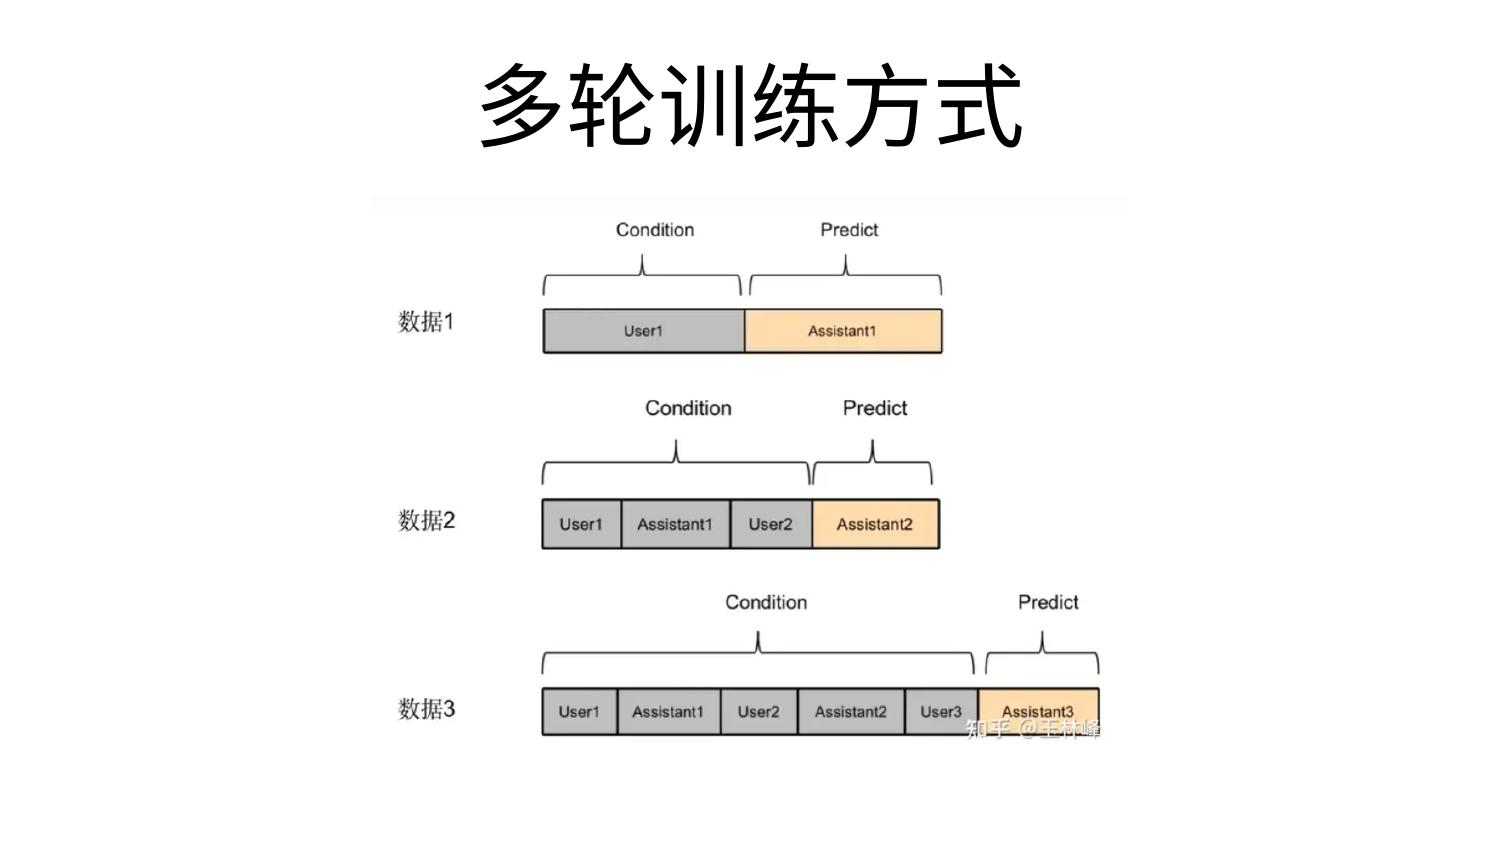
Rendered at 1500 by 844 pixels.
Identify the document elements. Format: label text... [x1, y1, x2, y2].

title 多轮训练方式 [75, 33, 1425, 175]
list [371, 196, 1128, 754]
